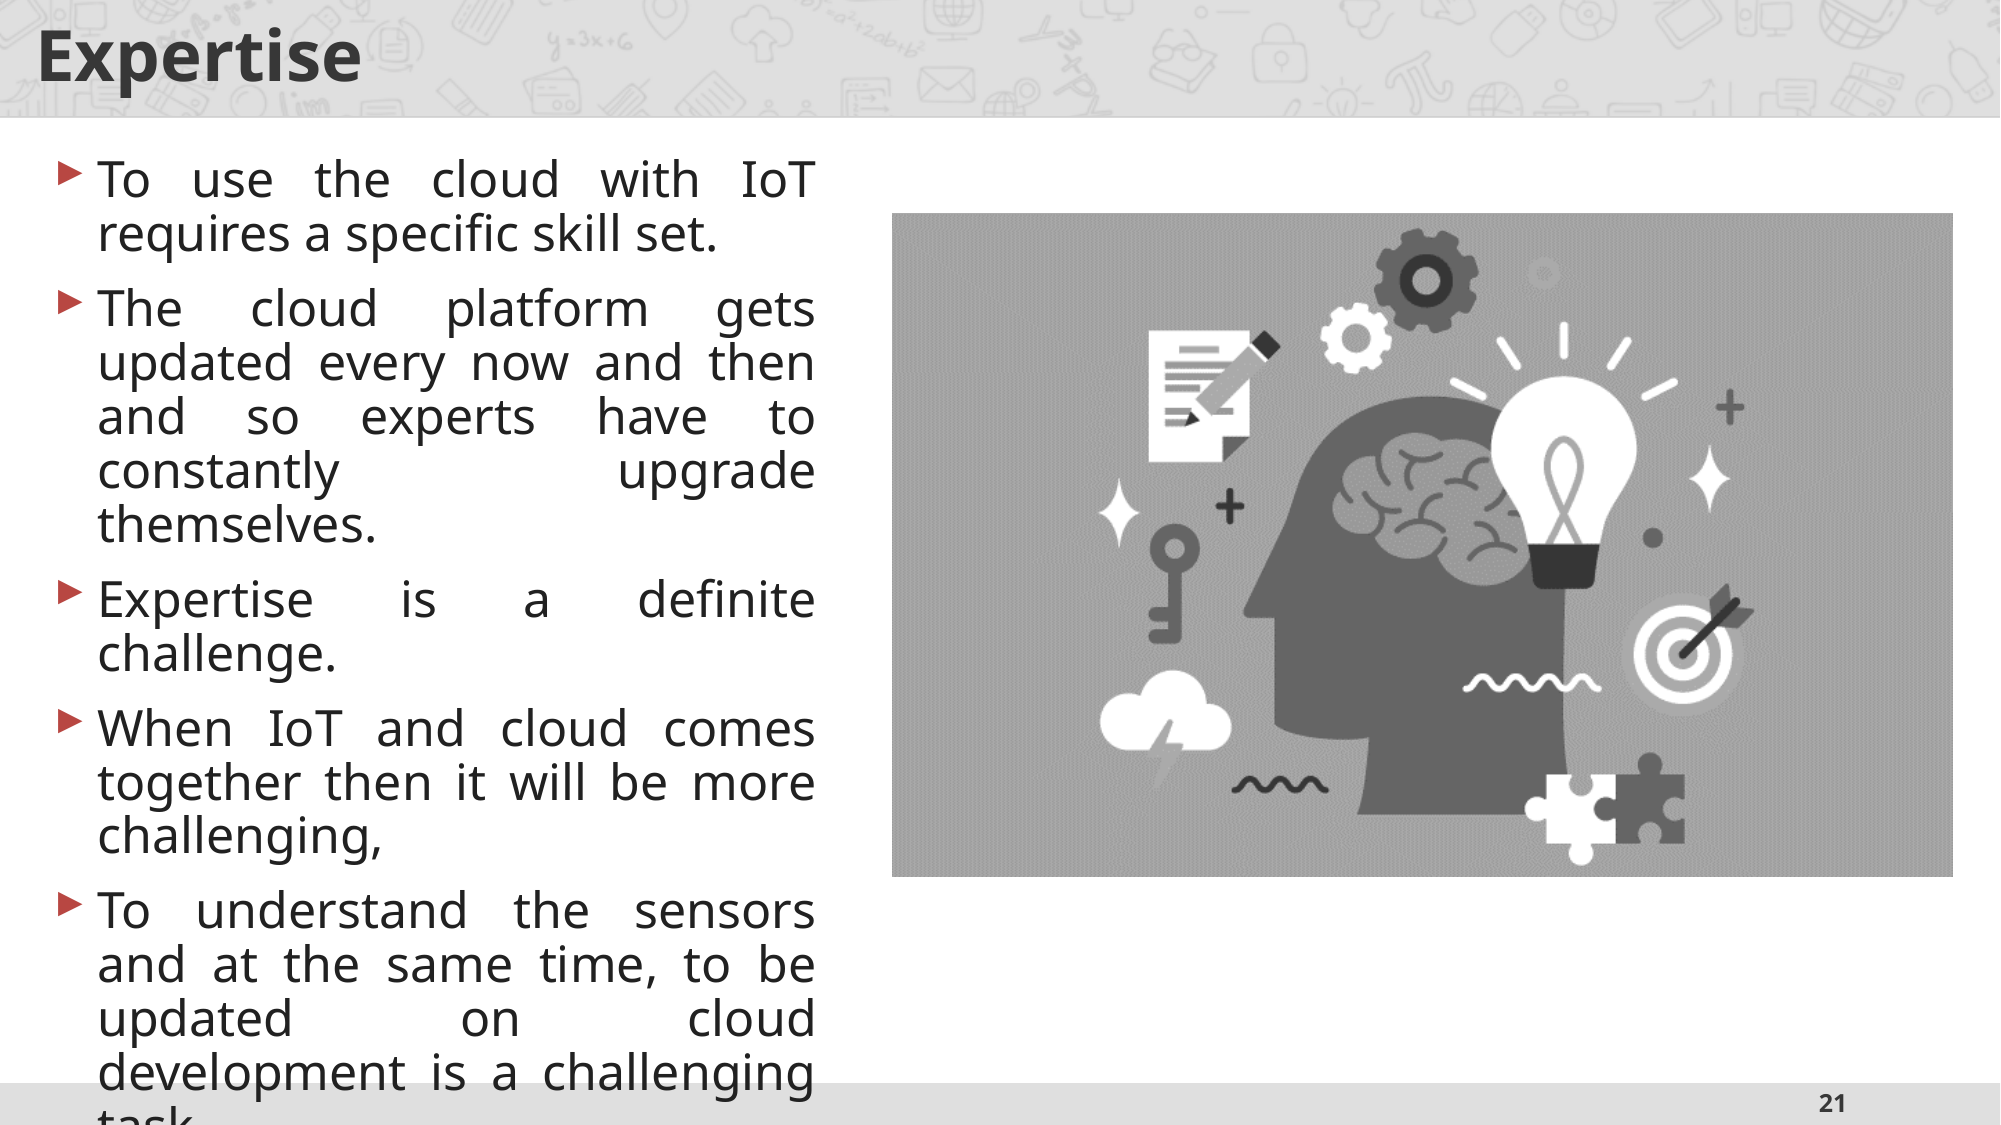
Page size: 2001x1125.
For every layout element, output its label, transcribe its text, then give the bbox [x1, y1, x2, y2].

title Expertise [0, 0, 2000, 117]
list To use the cloud with IoT requires a specific skill set. The cloud platform gets updated every now and then and so experts have to constantly upgrade themselves. Expertise is a definite challenge. When IoT and cloud comes together then it will be more challenging, To understand the sensors and at the same time, to be updated on cloud development is a challenging task. [38, 147, 833, 1052]
picture [892, 213, 1953, 877]
